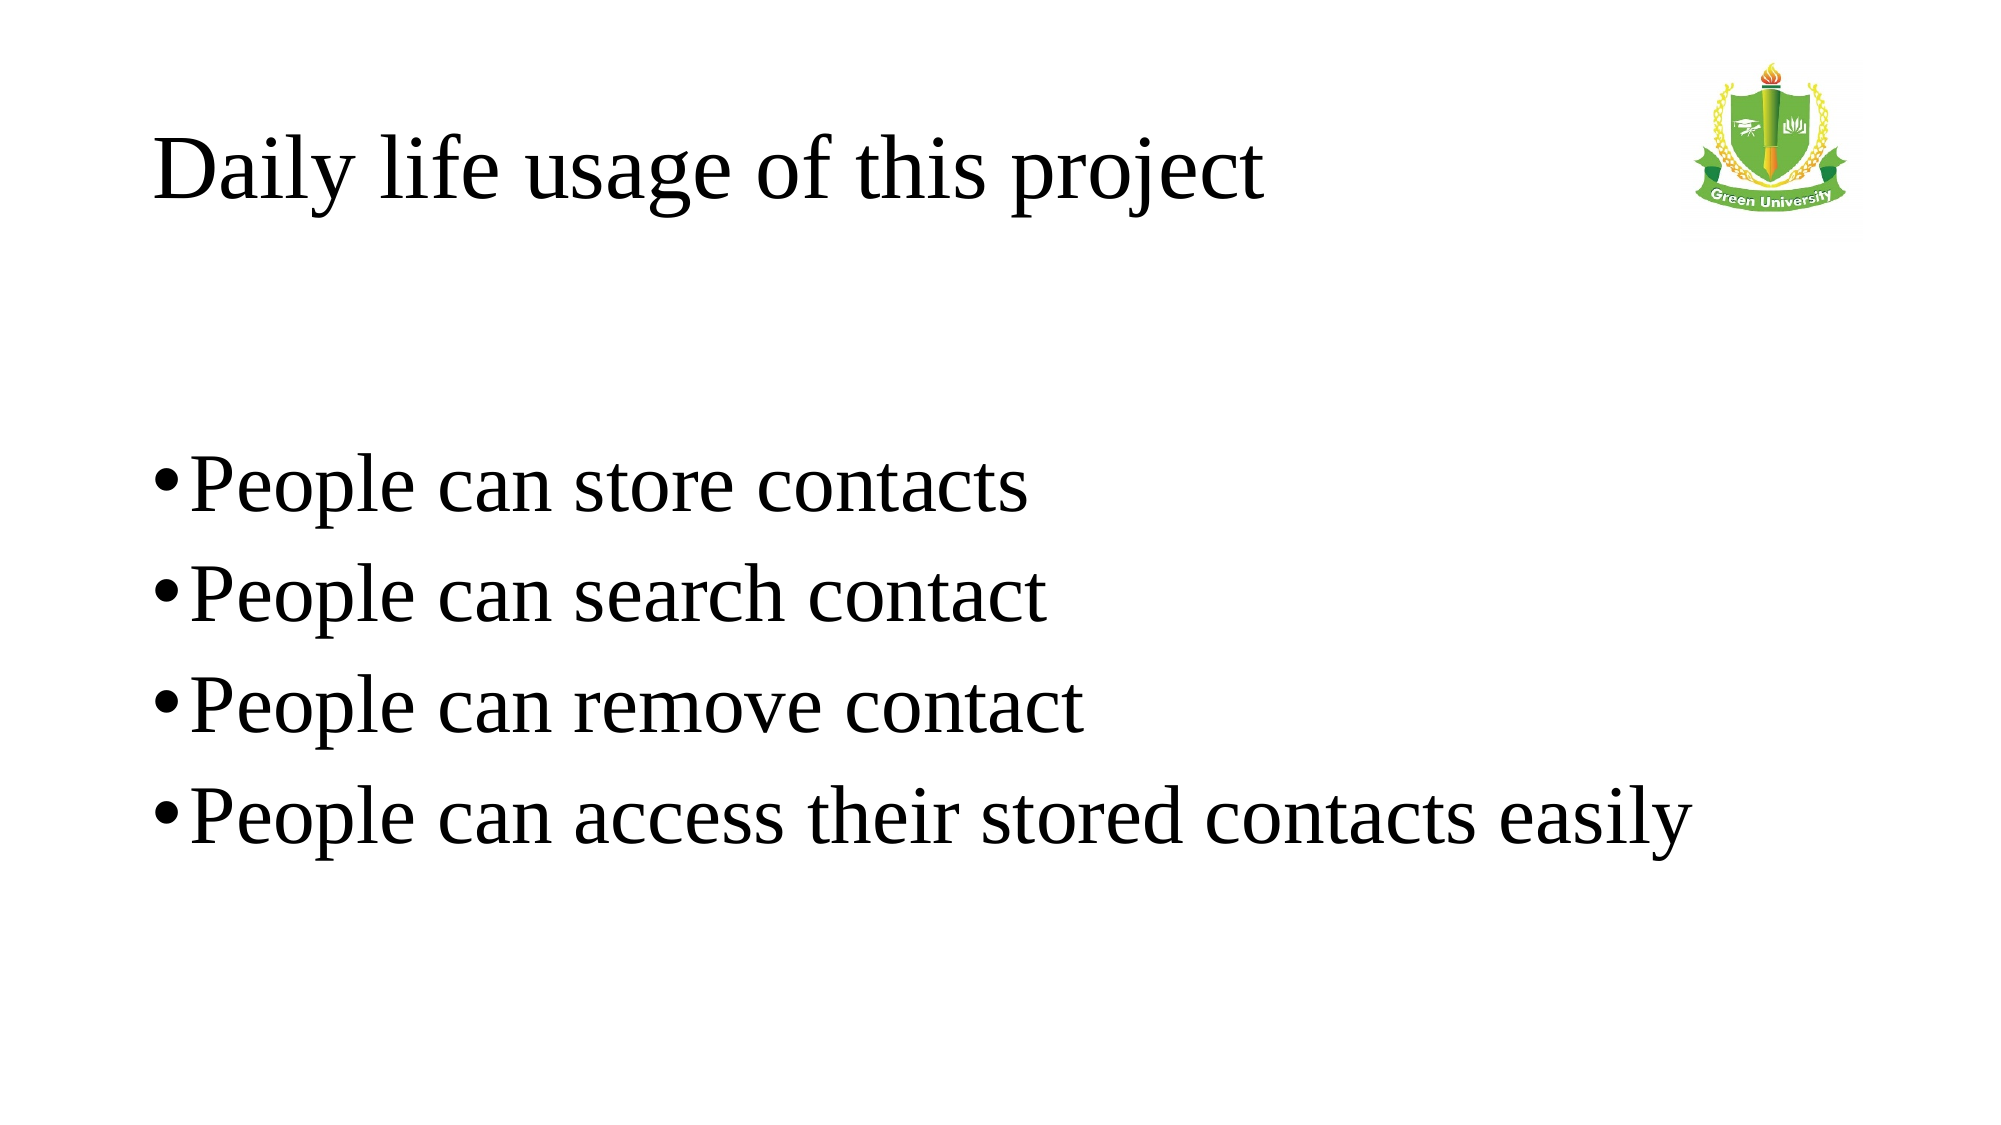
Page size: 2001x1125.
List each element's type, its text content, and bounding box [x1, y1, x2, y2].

title Daily life usage of this project [137, 59, 1863, 278]
picture [1681, 59, 1863, 242]
list People can store contacts People can search contact People can remove contact People can access their stored contacts easily [137, 431, 1863, 1125]
